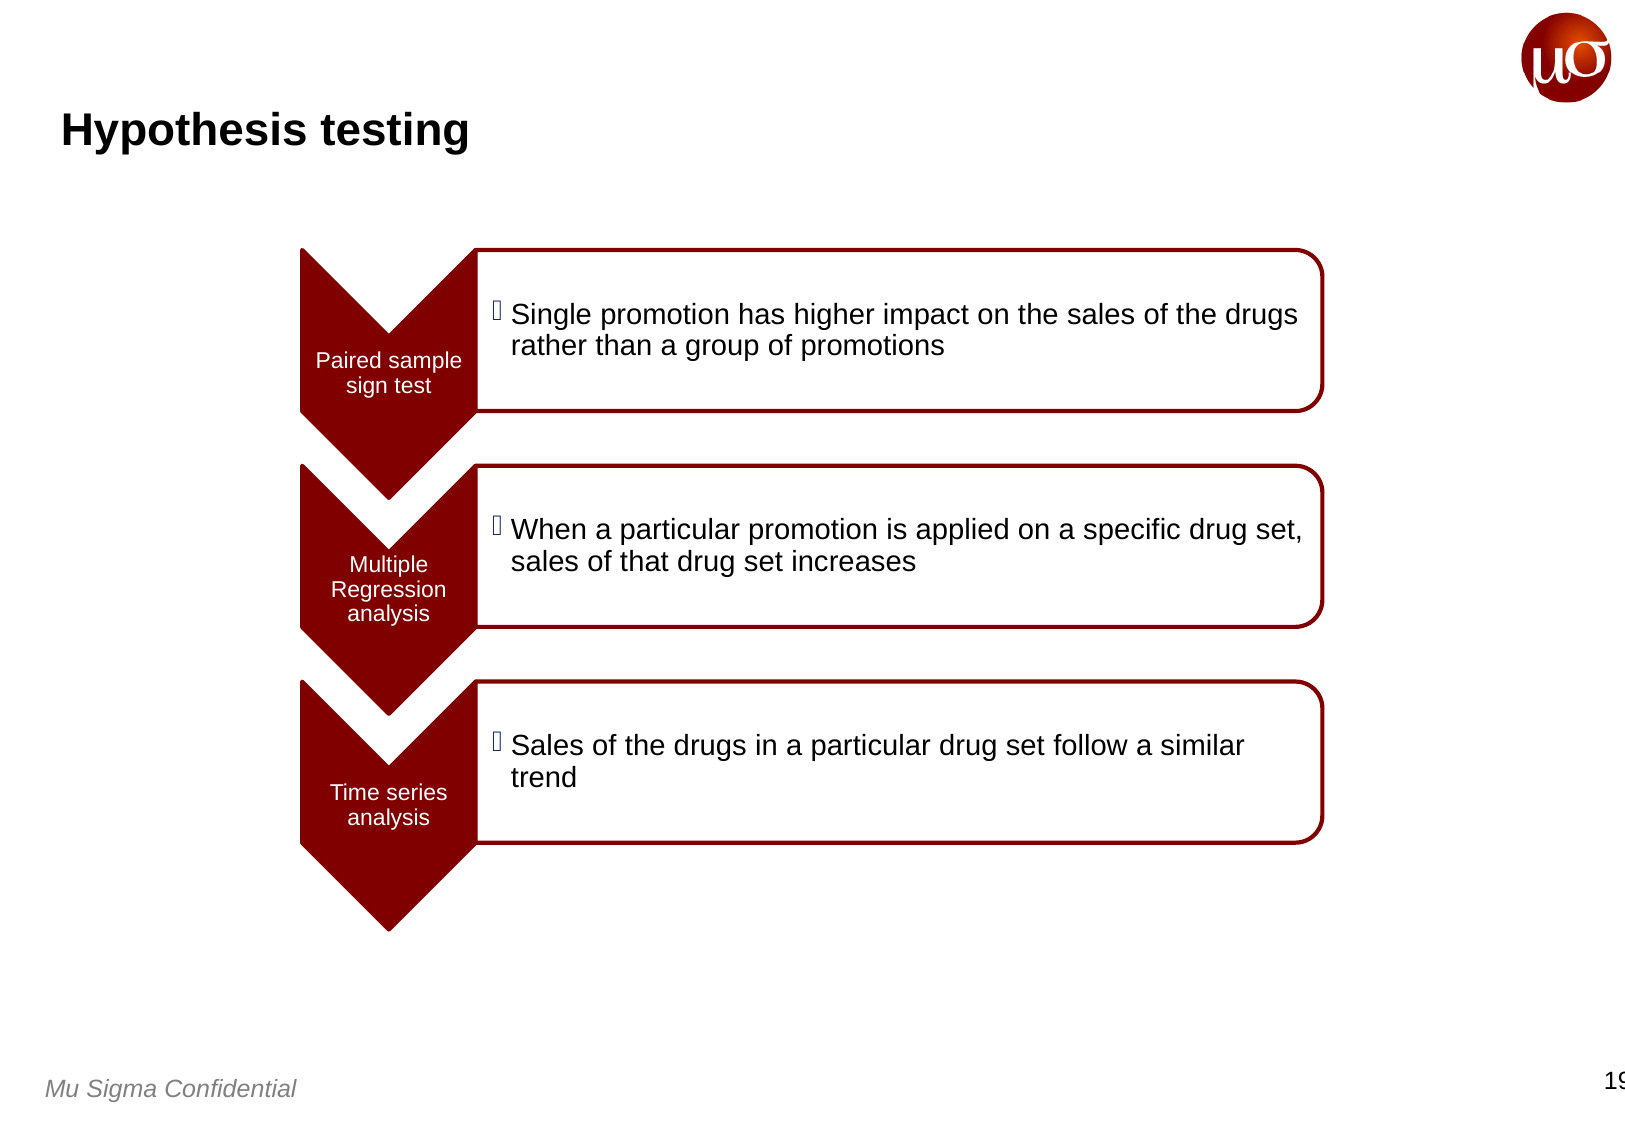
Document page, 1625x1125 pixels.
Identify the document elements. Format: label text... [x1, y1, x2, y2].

picture [1516, 12, 1615, 103]
title Hypothesis testing [60, 64, 1259, 156]
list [301, 249, 1323, 930]
